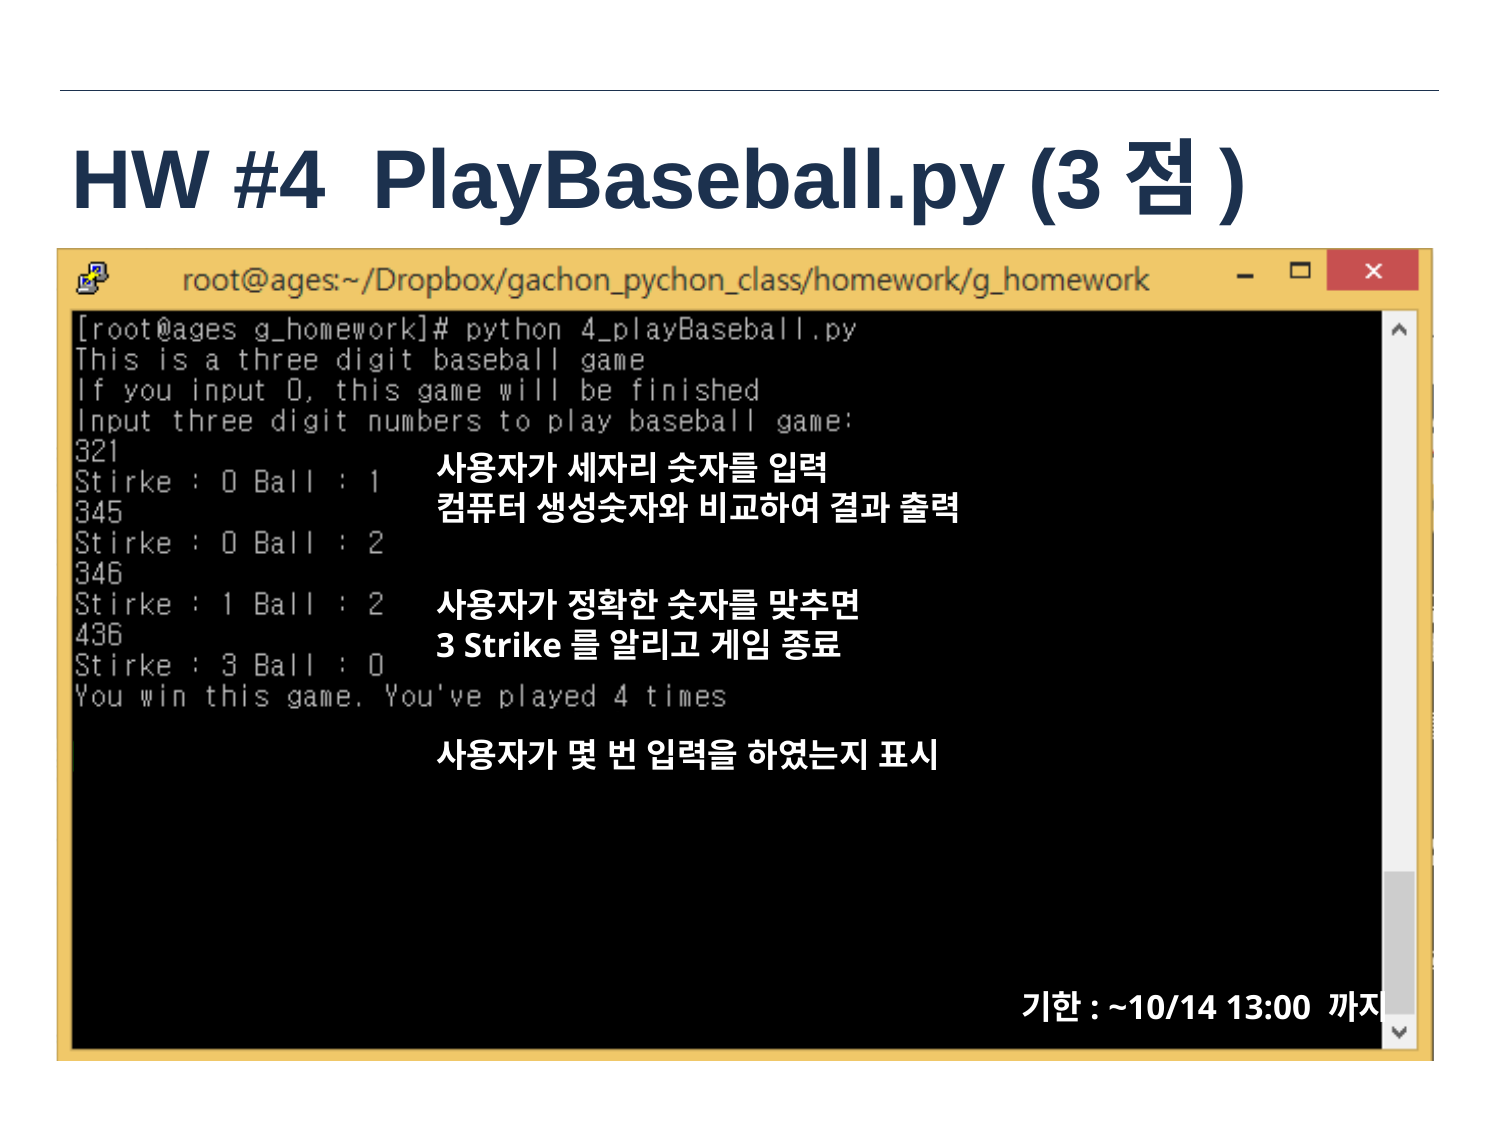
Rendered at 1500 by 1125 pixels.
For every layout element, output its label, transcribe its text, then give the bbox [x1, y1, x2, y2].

picture [56, 247, 1435, 1061]
title HW #4 PlayBaseball.py (3점) [56, 106, 1434, 245]
